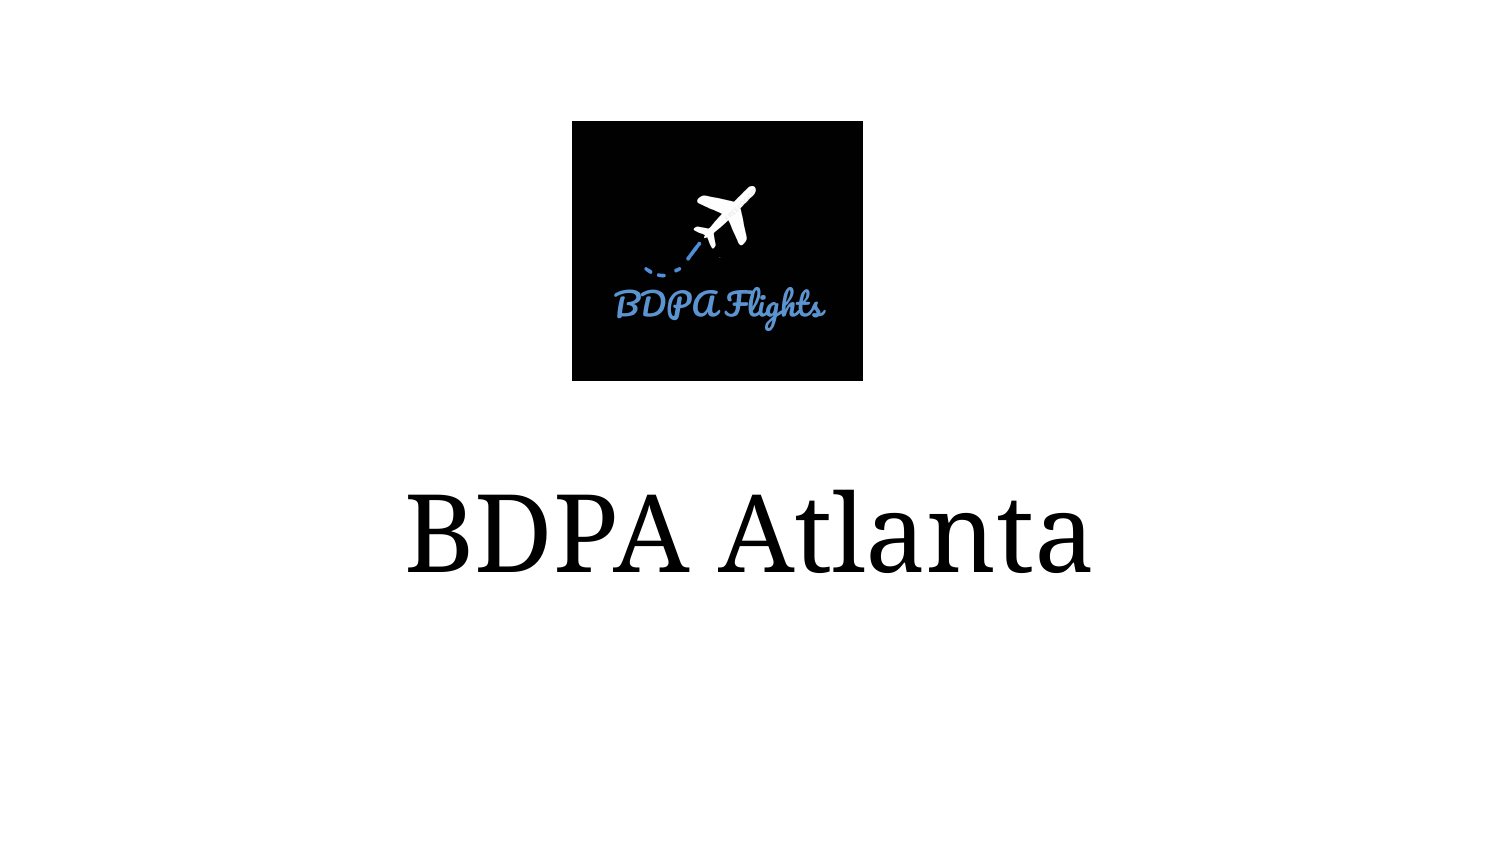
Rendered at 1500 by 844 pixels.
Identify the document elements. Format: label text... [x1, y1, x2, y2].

picture [571, 121, 864, 382]
title BDPA Atlanta [51, 272, 1449, 609]
